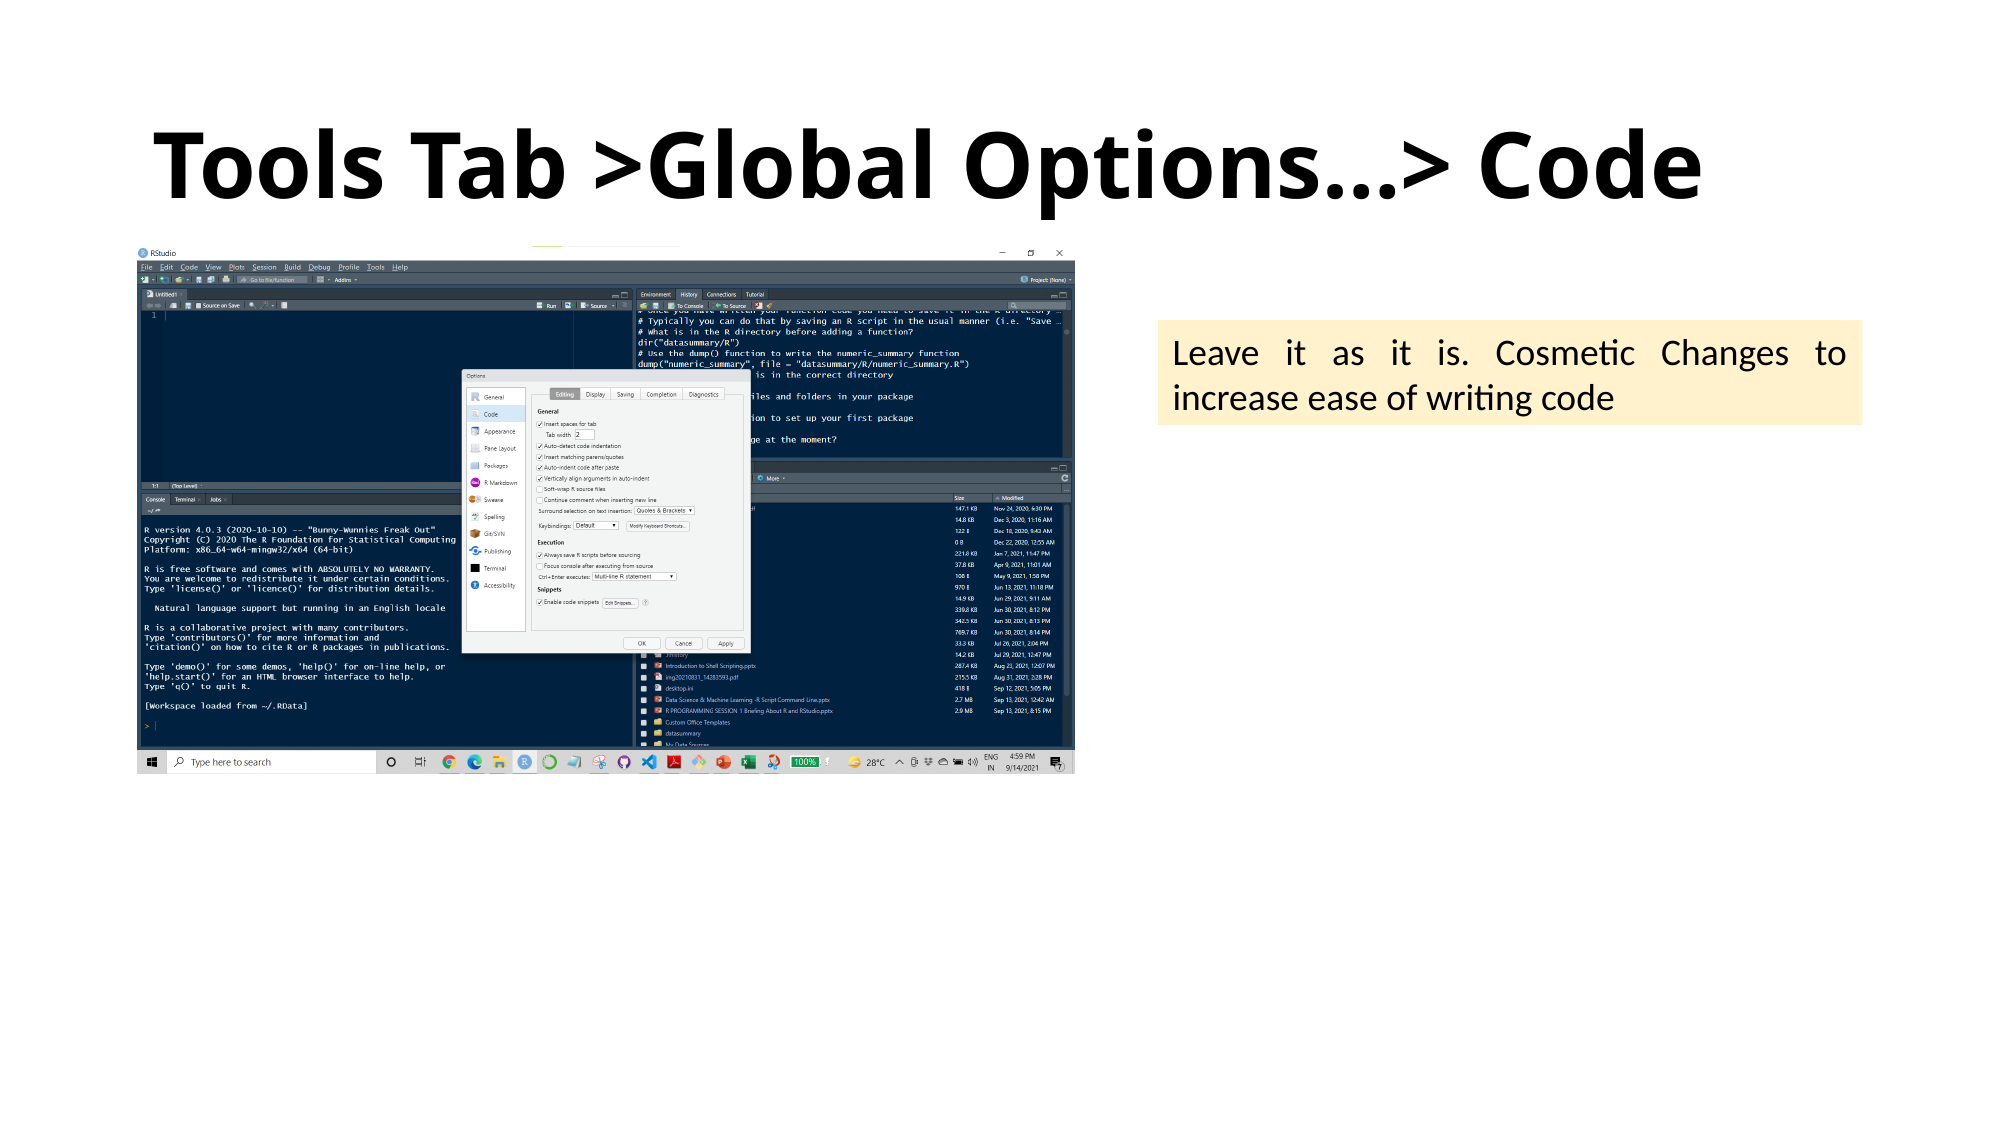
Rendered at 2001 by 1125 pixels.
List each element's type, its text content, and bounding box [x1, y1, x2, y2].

text_box Leave it as it is. Cosmetic Changes to increase ease of writing code [1158, 320, 1863, 425]
picture [137, 246, 1075, 774]
title Tools Tab >Global Options…> Code [137, 59, 1863, 278]
